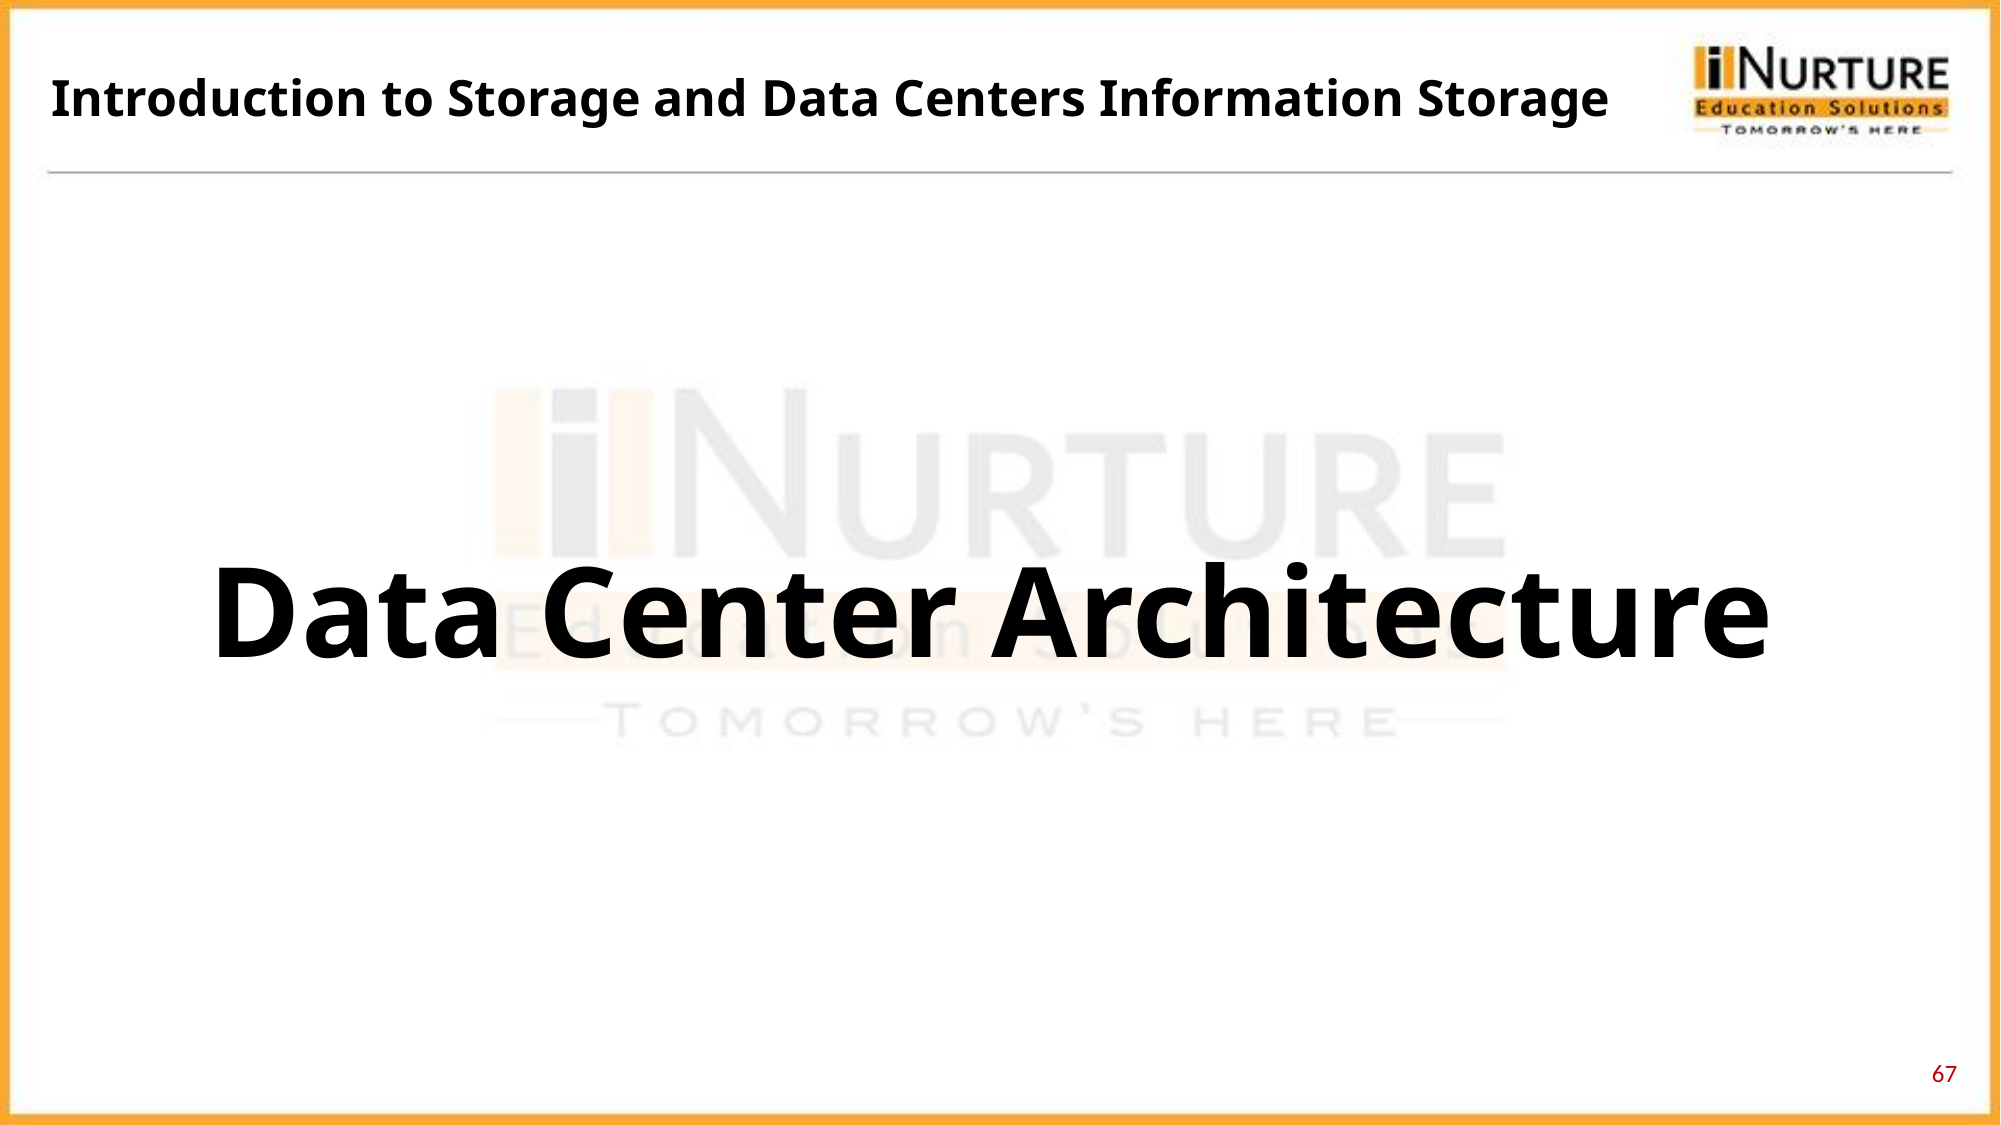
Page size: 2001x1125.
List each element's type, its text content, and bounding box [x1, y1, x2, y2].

text_box Introduction to Storage and Data Centers Information Storage [33, 59, 1716, 135]
text_box Data Center Architecture [150, 524, 1832, 690]
slide_number 67 [1901, 1042, 1973, 1103]
picture [0, 0, 2001, 1125]
